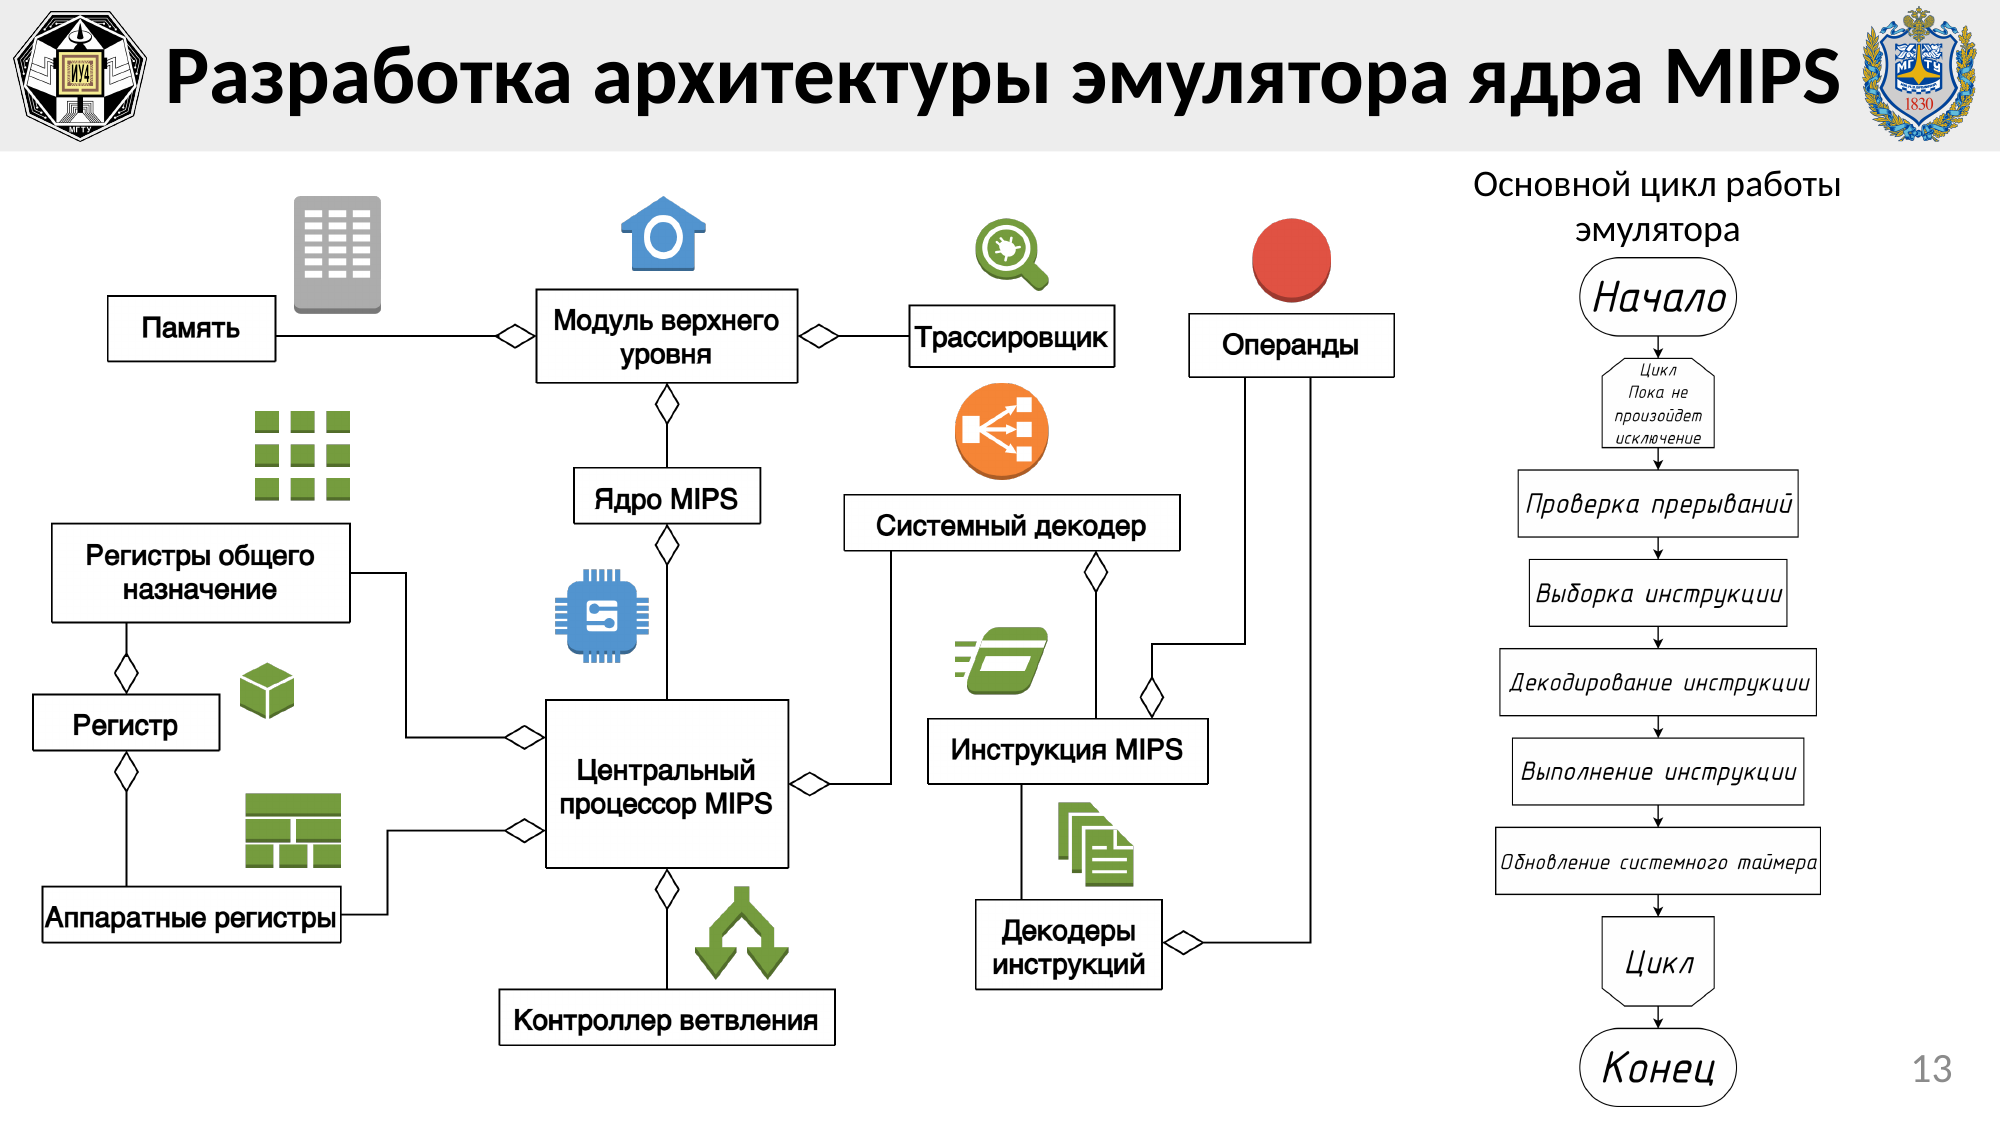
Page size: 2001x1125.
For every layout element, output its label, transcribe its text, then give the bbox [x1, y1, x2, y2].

picture [1862, 5, 1977, 142]
picture [31, 195, 1395, 1046]
text_box Разработка архитектуры эмулятора ядра MIPS [0, 0, 2000, 152]
picture [13, 11, 147, 142]
text_box Основной цикл работы эмулятора [1453, 151, 1863, 257]
slide_number 13 [1821, 1036, 1968, 1097]
picture [1495, 257, 1821, 1108]
